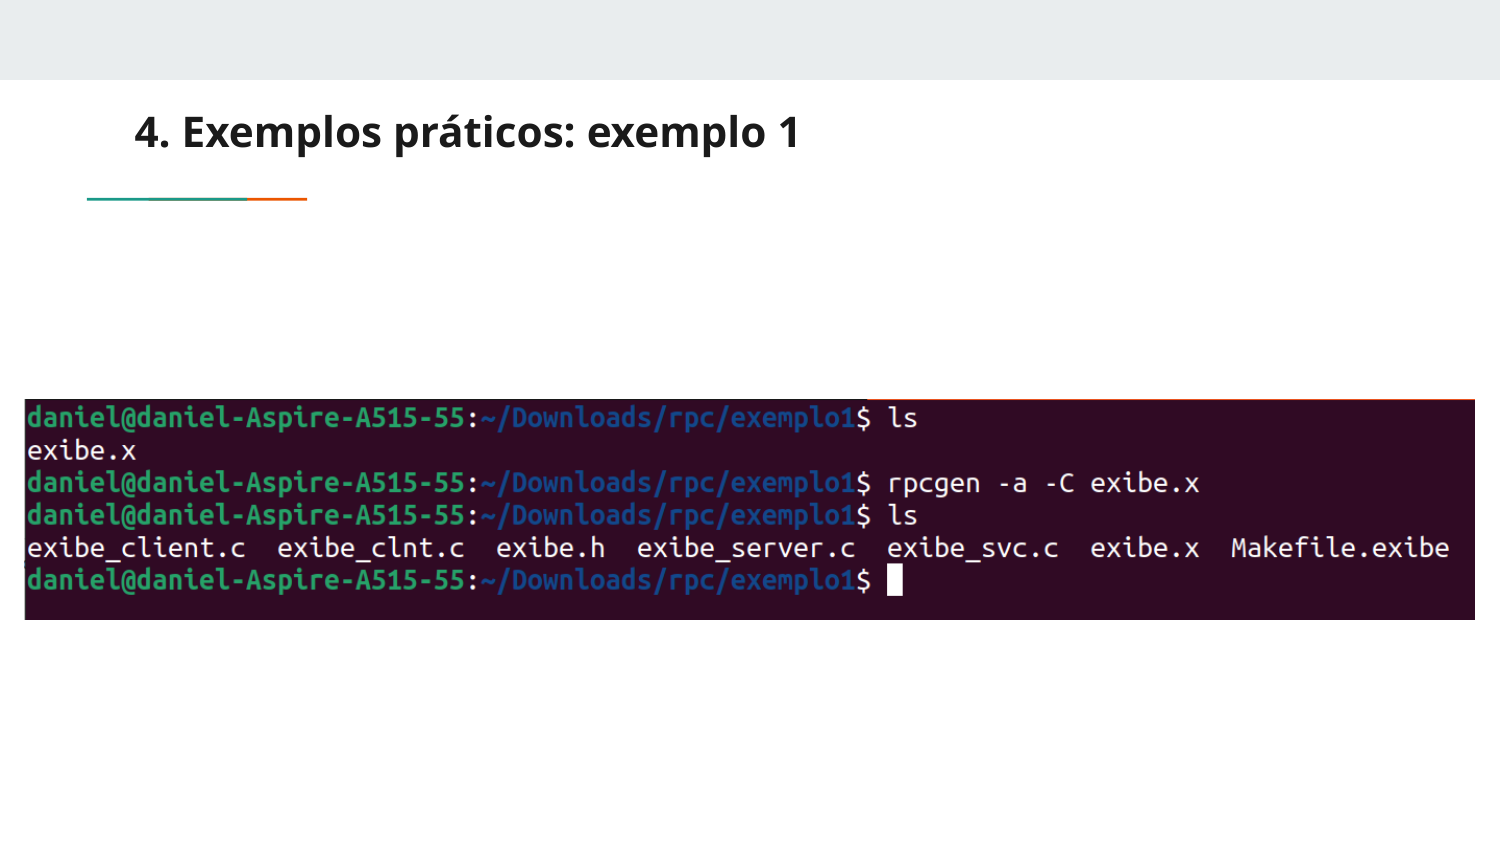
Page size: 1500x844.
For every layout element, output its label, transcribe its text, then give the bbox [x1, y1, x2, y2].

title 4. Exemplos práticos: exemplo 1 [119, 87, 1381, 175]
picture [24, 399, 1476, 620]
